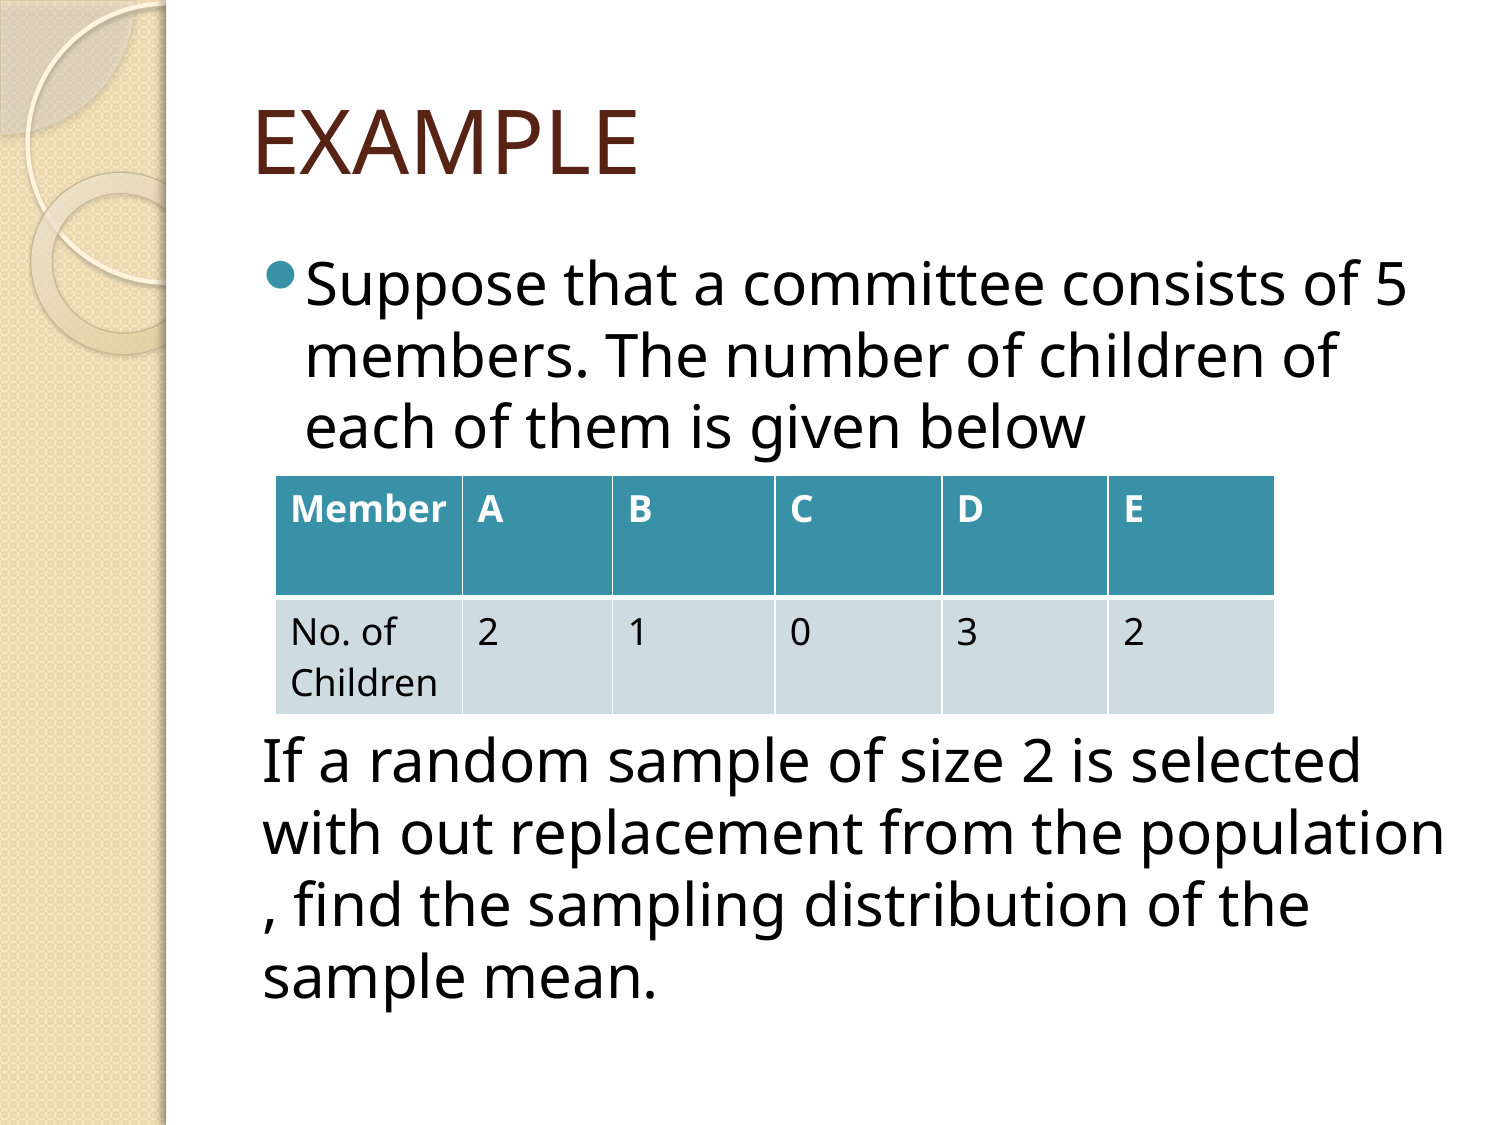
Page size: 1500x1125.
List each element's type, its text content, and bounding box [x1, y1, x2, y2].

table_header B [613, 476, 774, 595]
table_cell 0 [776, 600, 941, 714]
title EXAMPLE [235, 45, 1466, 233]
table_cell 2 [463, 600, 612, 714]
table_cell 2 [1109, 600, 1274, 714]
table_header A [463, 476, 612, 595]
list Suppose that a committee consists of 5 members. The number of children of each of them is given below If a random sample of size 2 is selected with out replacement from the population , find the sampling distribution of the sample mean. [235, 237, 1466, 1025]
table_cell 3 [943, 600, 1107, 714]
table_header E [1109, 476, 1274, 595]
table_cell No. of Children [276, 600, 462, 714]
table_header C [776, 476, 941, 595]
table_cell 1 [613, 600, 774, 714]
table_header D [943, 476, 1107, 595]
table_header Member [276, 476, 462, 595]
